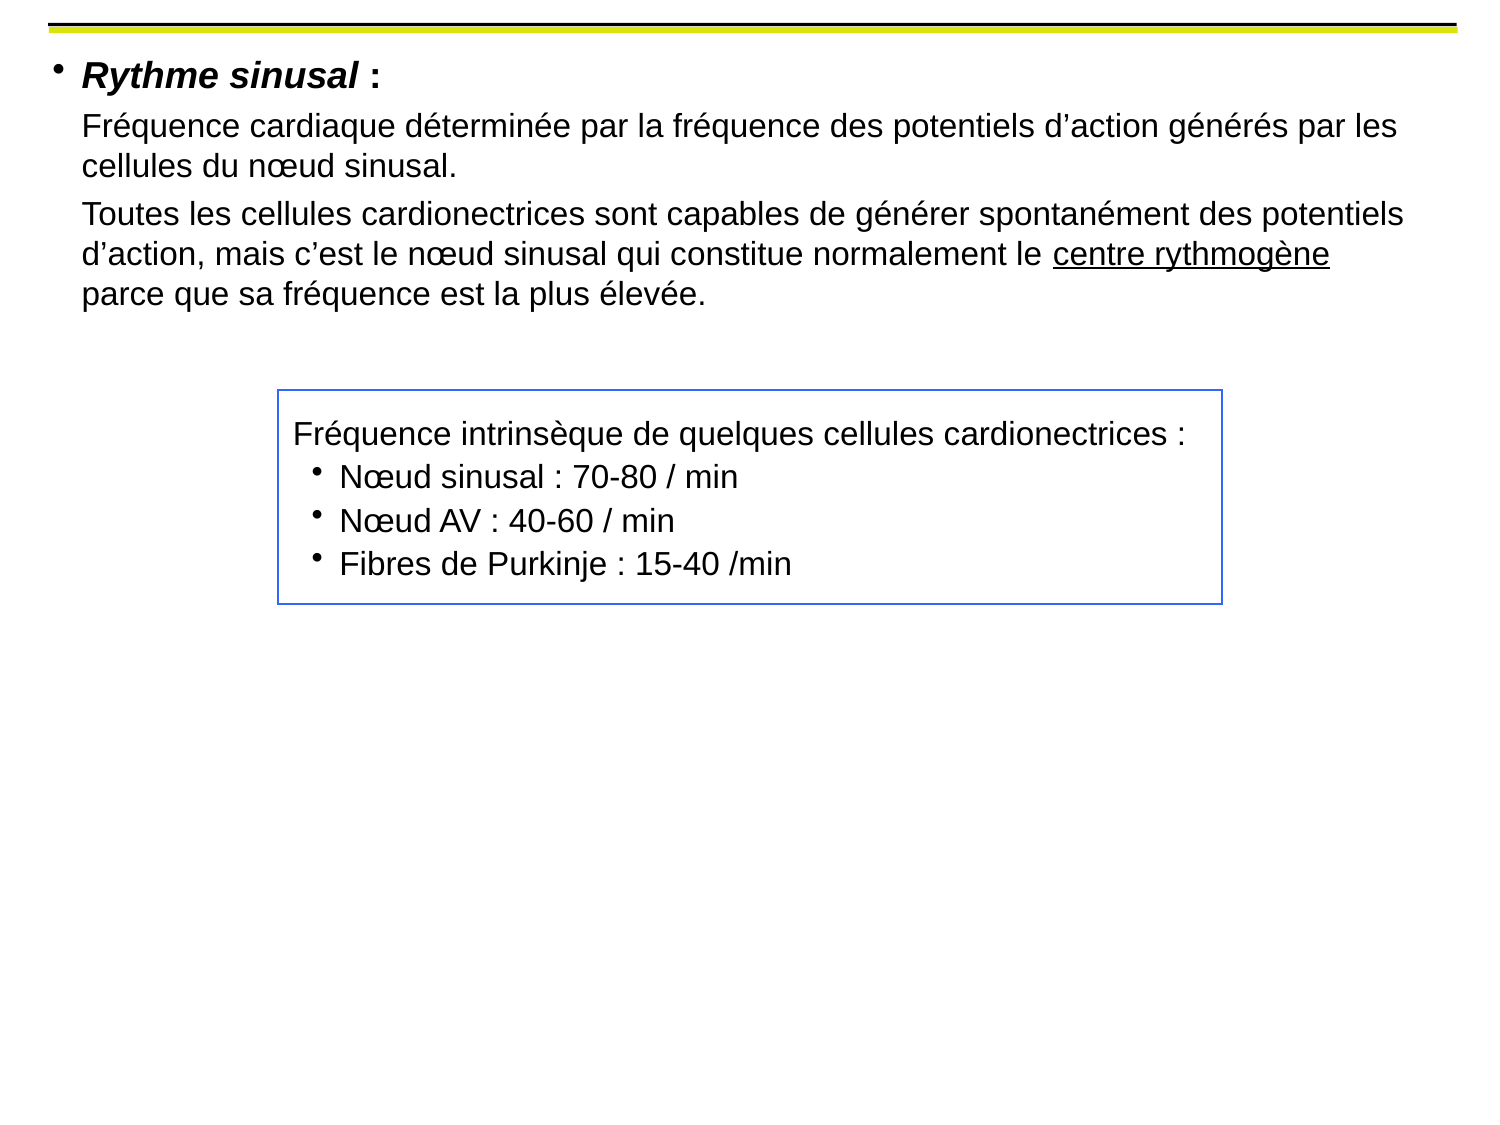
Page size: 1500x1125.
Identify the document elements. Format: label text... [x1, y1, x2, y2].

text_box Fréquence intrinsèque de quelques cellules cardionectrices : Nœud sinusal : 70-80 / min Nœud AV : 40-60 / min Fibres de Purkinje : 15-40 /min [278, 389, 1222, 605]
text_box Rythme sinusal : Fréquence cardiaque déterminée par la fréquence des potentiels d’action générés par les cellules du nœud sinusal. Toutes les cellules cardionectrices sont capables de générer spontanément des potentiels d’action, mais c’est le nœud sinusal qui constitue normalement le centre rythmogène parce que sa fréquence est la plus élevée. [37, 43, 1425, 320]
